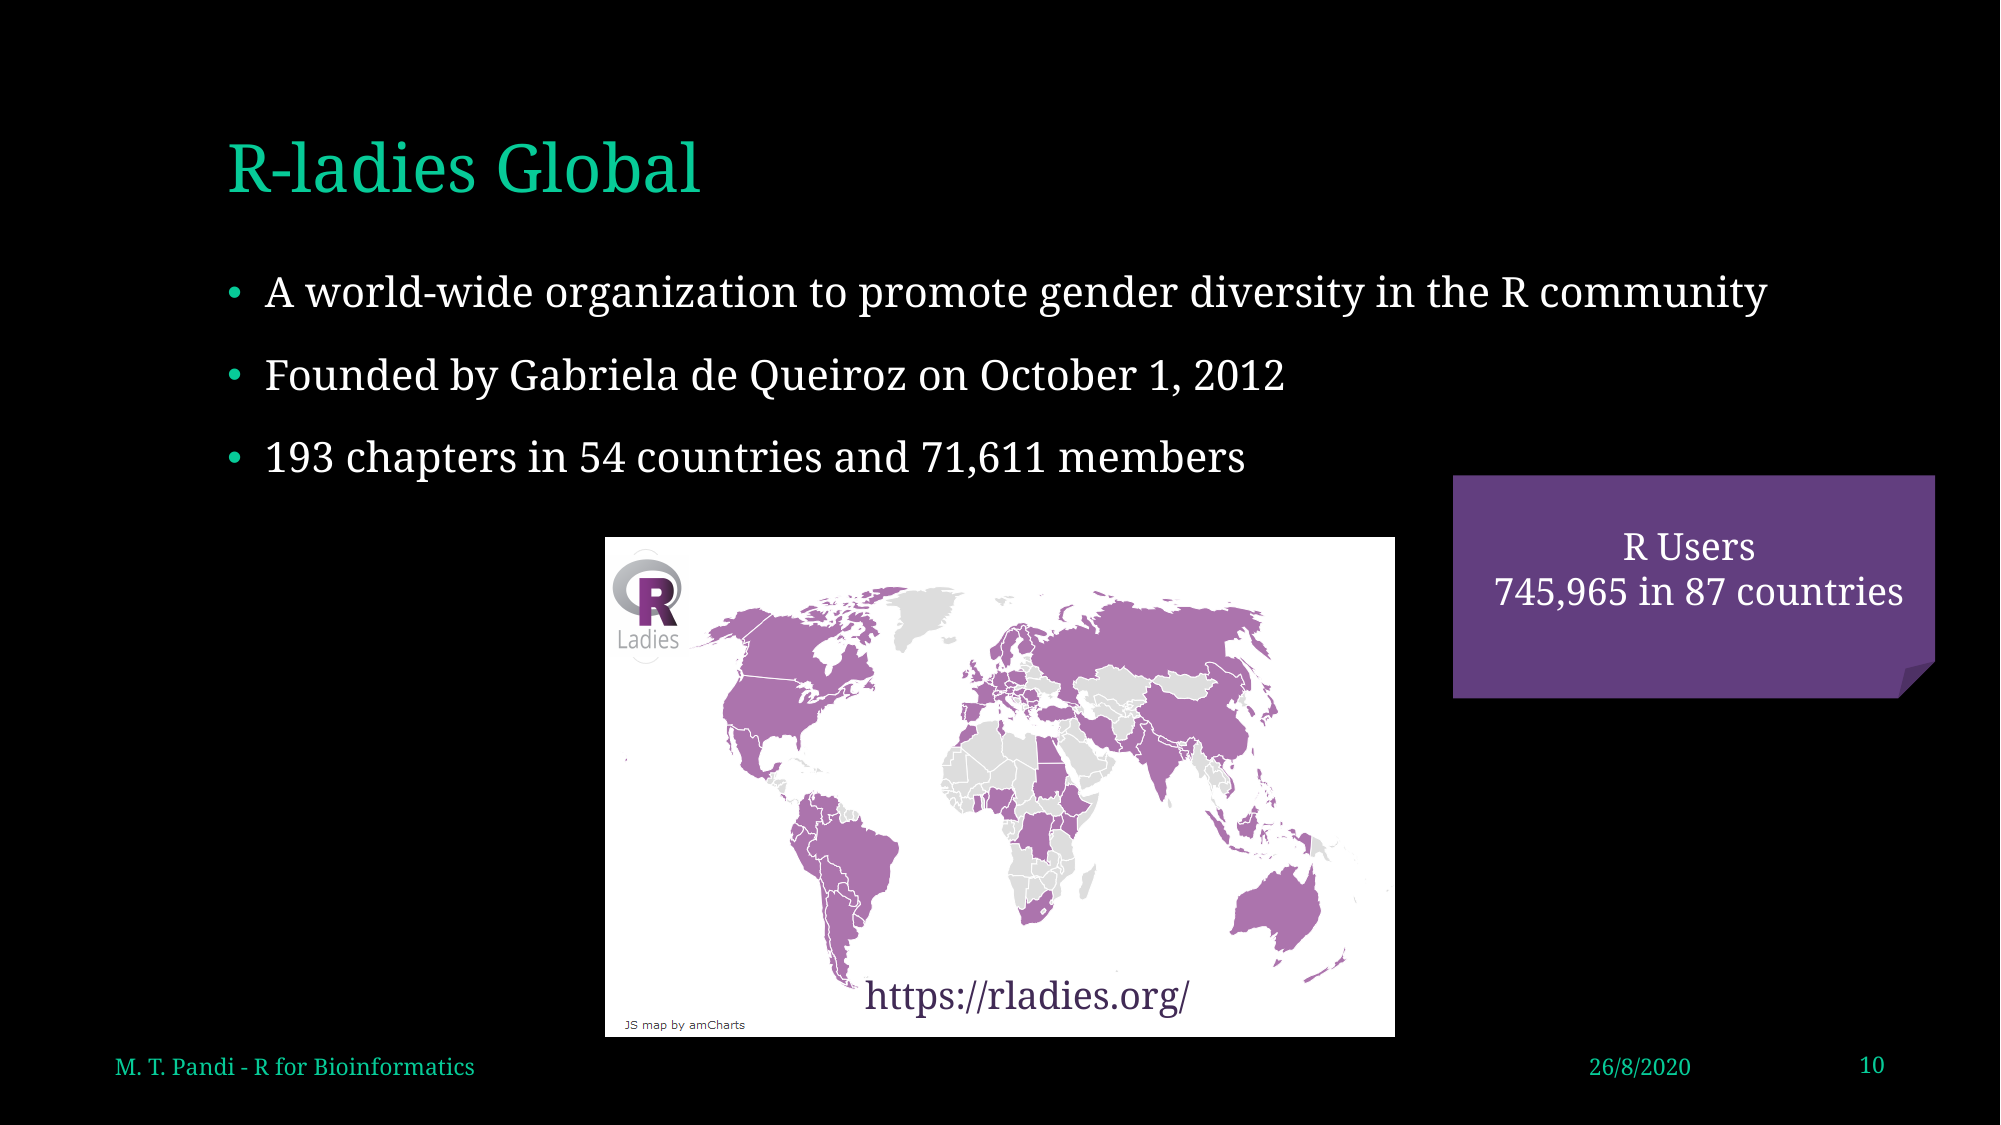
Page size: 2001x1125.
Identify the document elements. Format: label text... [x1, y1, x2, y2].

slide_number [1545, 1047, 1707, 1085]
list A world-wide organization to promote gender diversity in the R community Founded by Gabriela de Queiroz on October 1, 2012 193 chapters in 54 countries and 71,611 members [212, 264, 1788, 978]
picture [605, 537, 1395, 1038]
title R-ladies Global [212, 85, 1788, 215]
slide_number 10 [1764, 1047, 1900, 1085]
footer M. T. Pandi - R for Bioinformatics [99, 1047, 1101, 1085]
text_box R Users 745,965 in 87 countries [1452, 474, 1939, 700]
